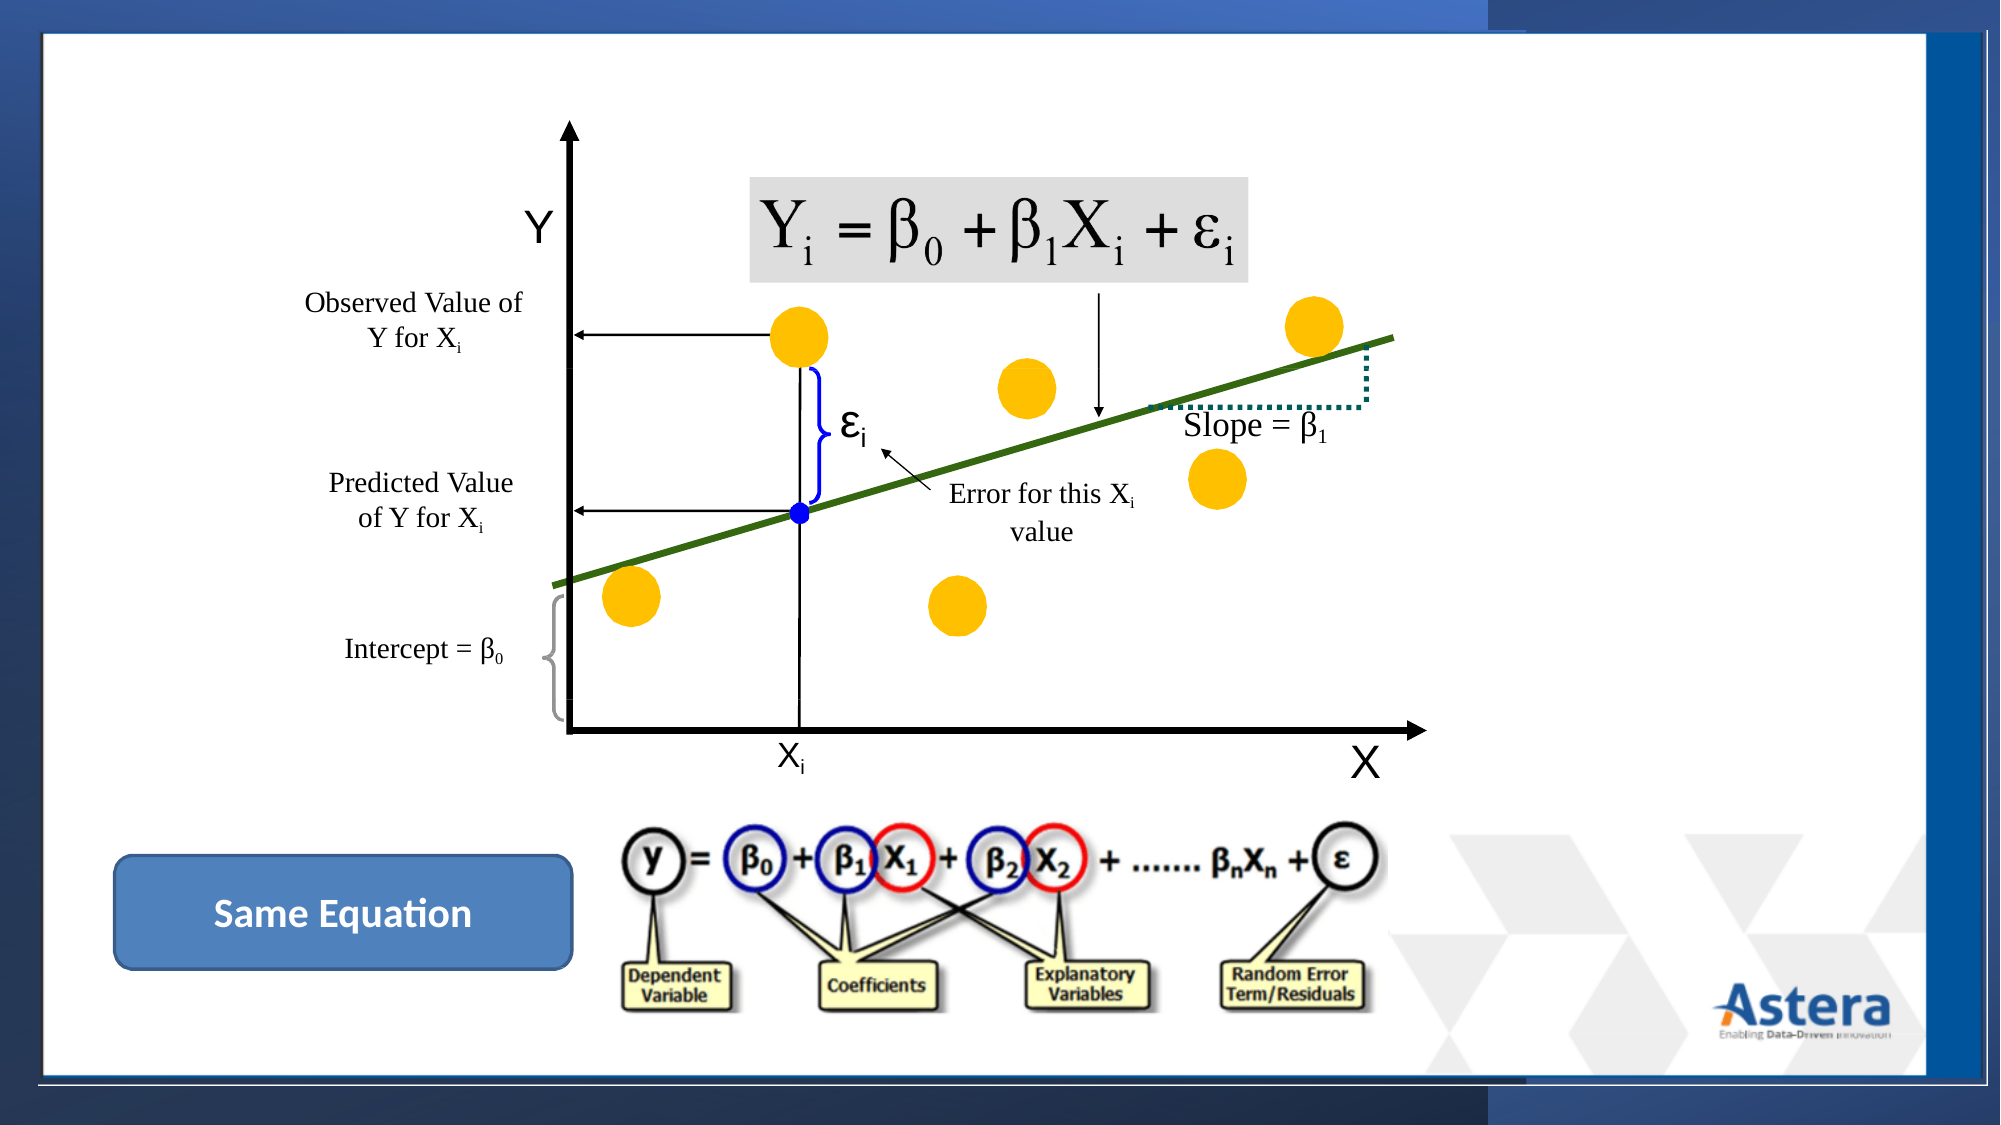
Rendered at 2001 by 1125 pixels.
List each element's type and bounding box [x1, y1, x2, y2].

text_box [0, 321, 2000, 1125]
text_box [78, 38, 1770, 1020]
text_box [1489, 0, 2000, 321]
picture [38, 30, 1988, 1086]
text_box [0, 0, 1489, 321]
